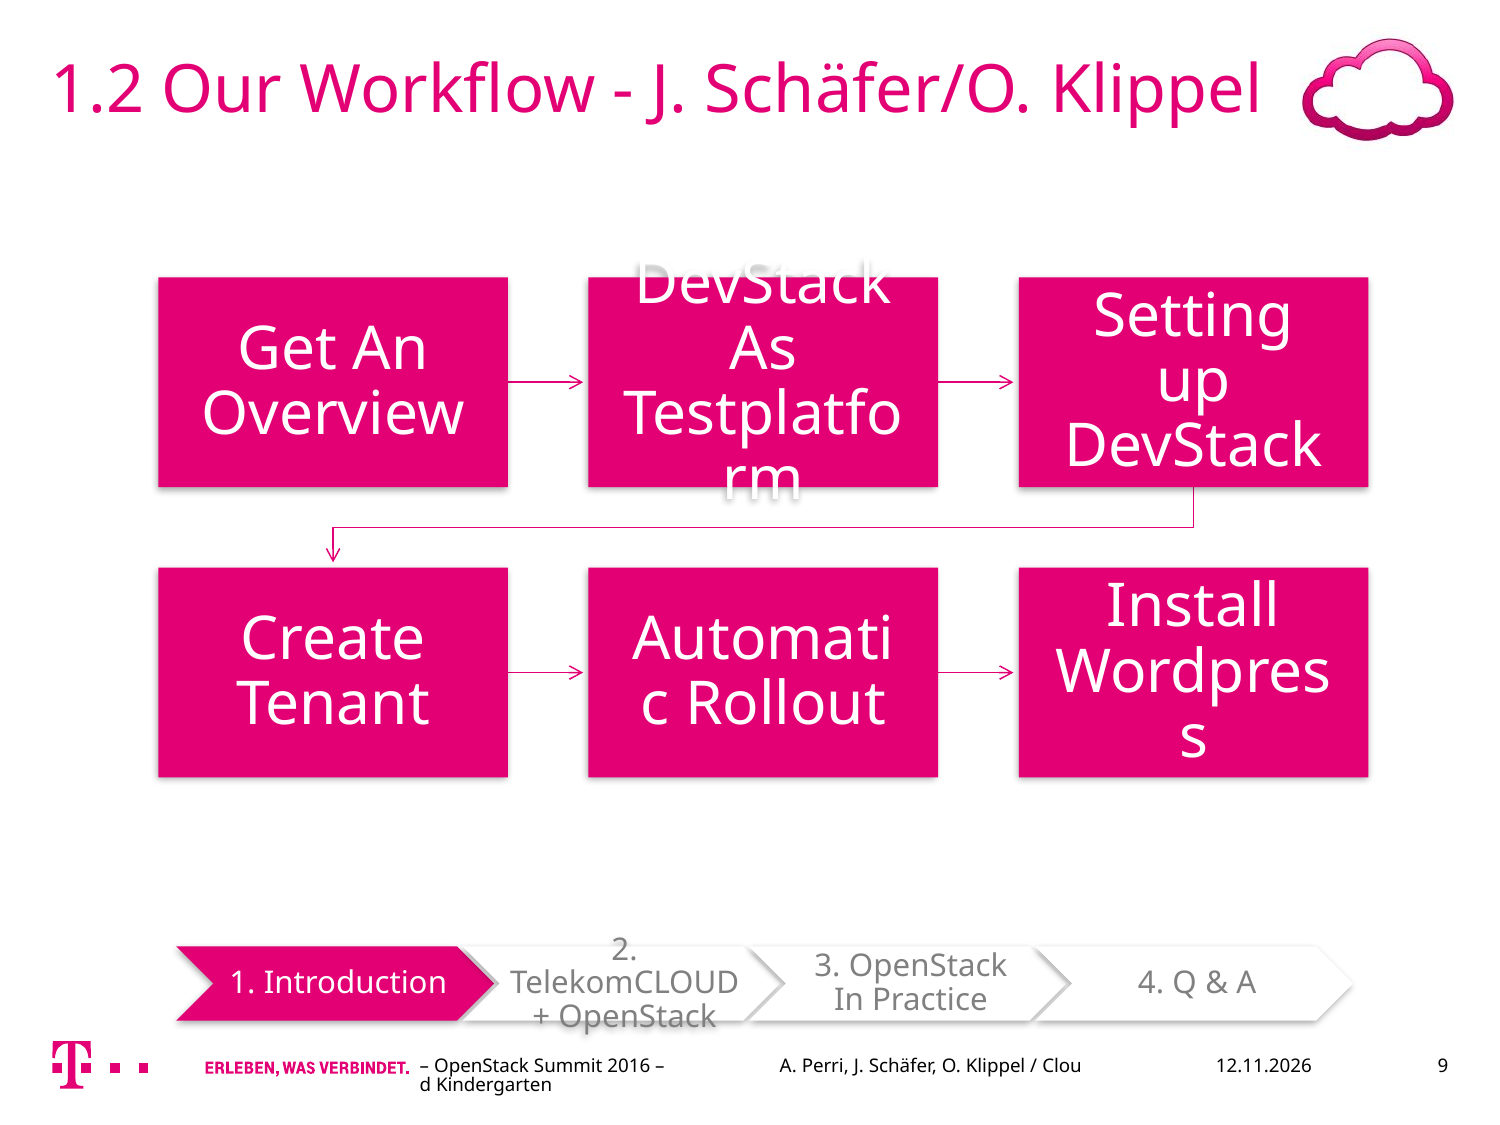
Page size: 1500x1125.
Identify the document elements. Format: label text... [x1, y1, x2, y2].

footer – OpenStack Summit 2016 – A. Perri, J. Schäfer, O. Klippel / Cloud Kindergarten [419, 1054, 1093, 1078]
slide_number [1115, 1054, 1400, 1078]
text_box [175, 946, 1354, 1021]
title 1.2 Our Workflow - J. Schäfer/O. Klippel [49, 54, 1278, 128]
slide_number 9 [1400, 1054, 1449, 1078]
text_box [157, 137, 1370, 918]
picture [1283, 27, 1466, 160]
